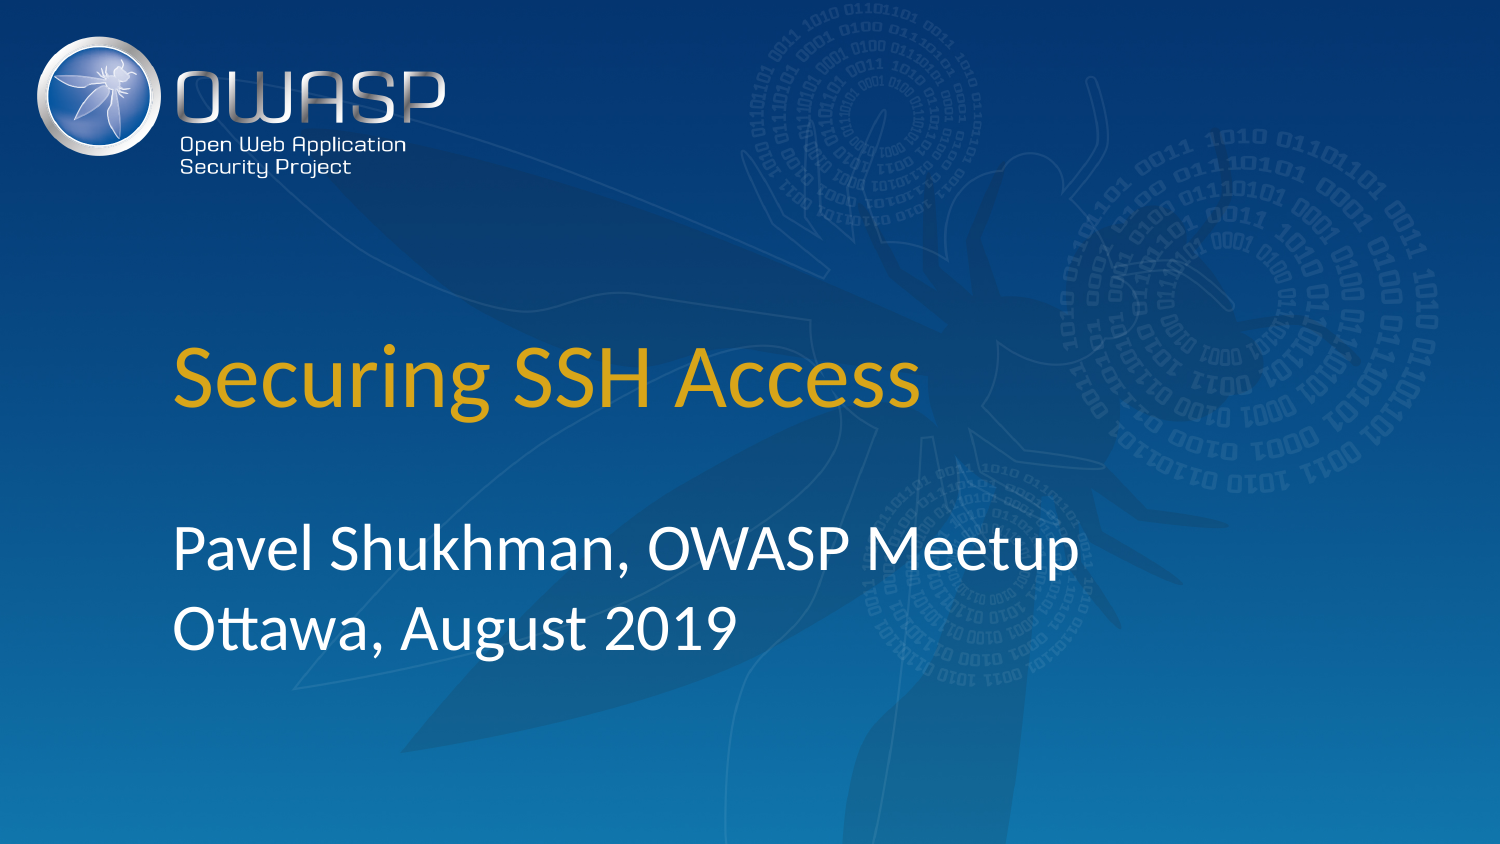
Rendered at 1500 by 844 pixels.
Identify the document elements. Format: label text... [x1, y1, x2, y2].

picture [0, 0, 1500, 844]
title Securing SSH Access [157, 280, 1275, 462]
subtitle Pavel Shukhman, OWASP Meetup Ottawa, August 2019 [157, 496, 1163, 712]
